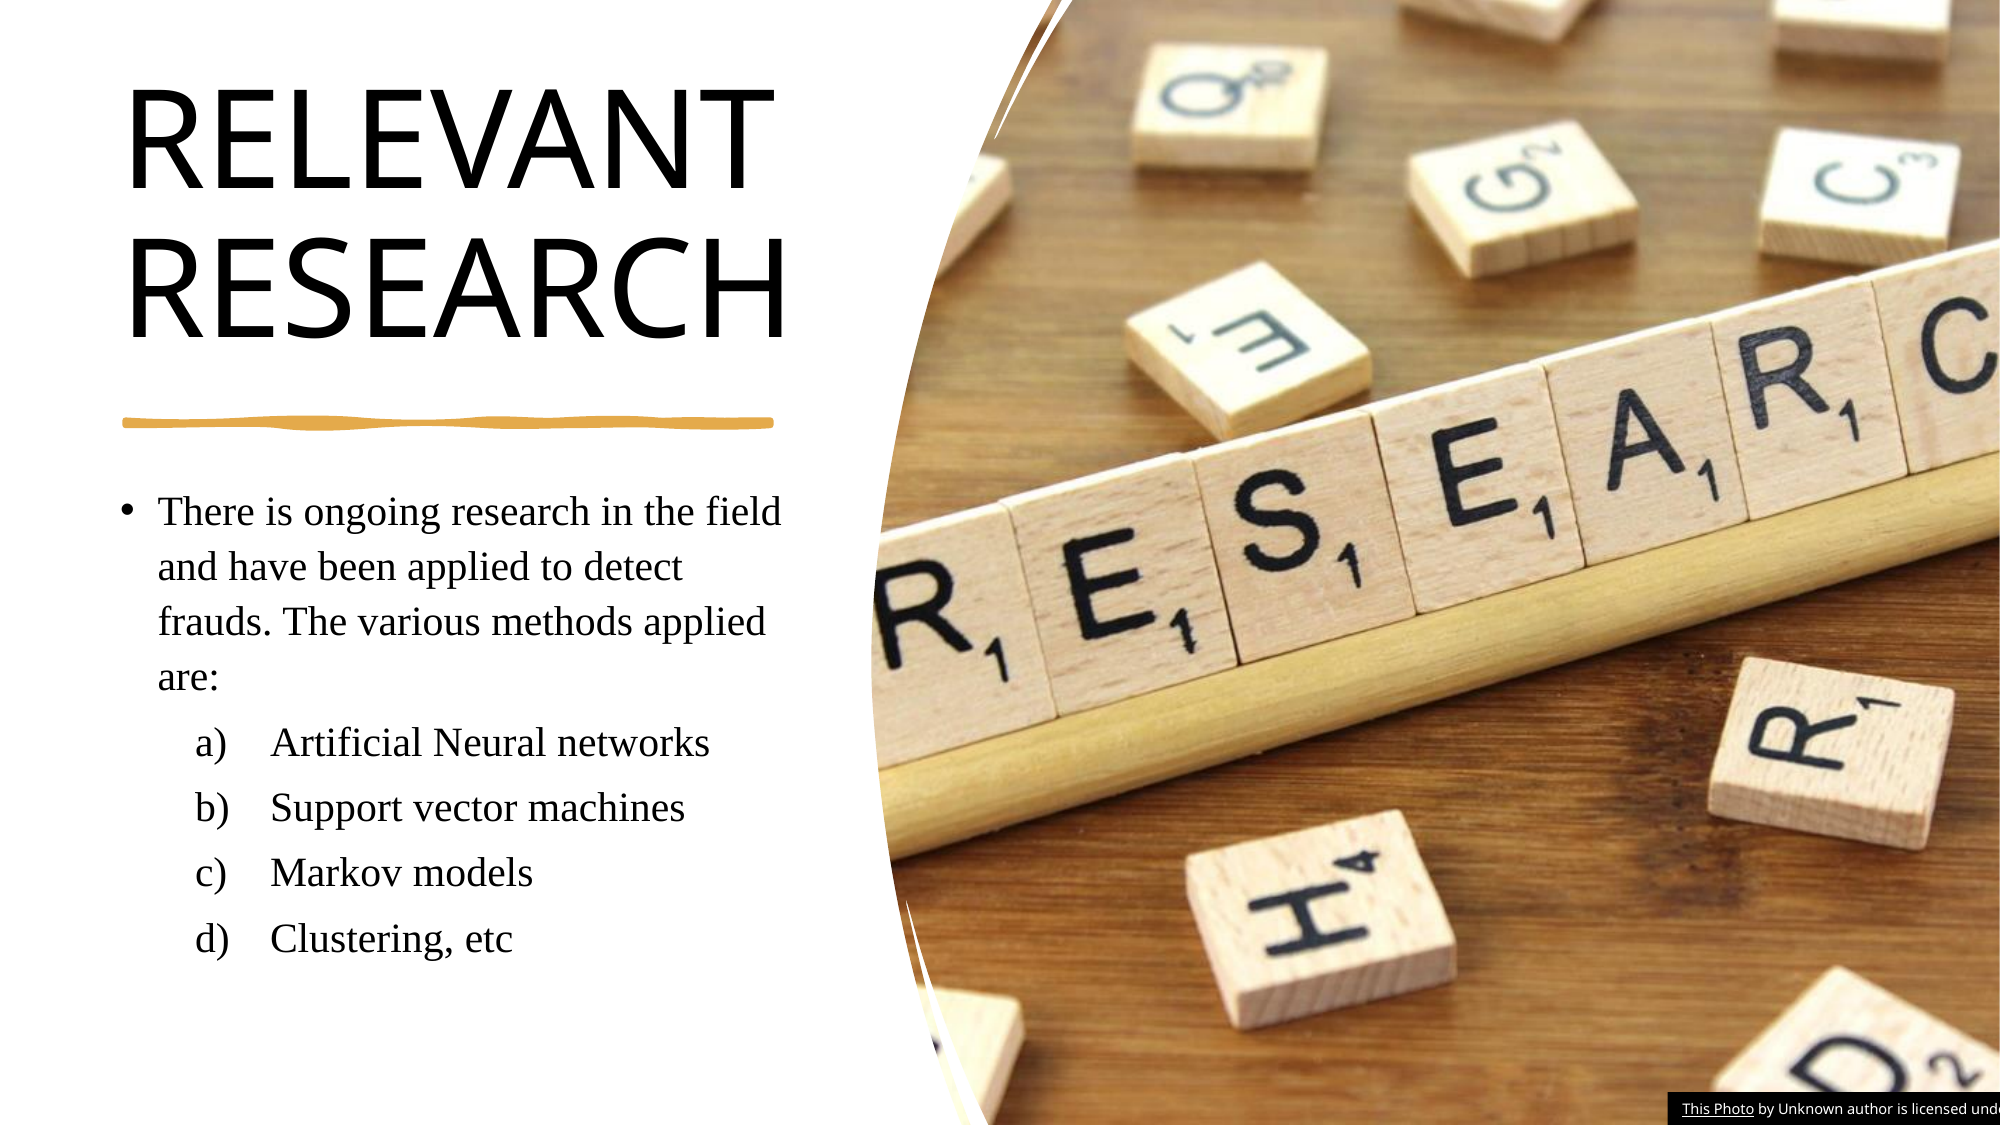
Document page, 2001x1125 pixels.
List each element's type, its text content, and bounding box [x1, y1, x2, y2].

text_box [124, 417, 772, 429]
picture [871, 0, 2000, 1125]
text_box [0, 0, 871, 1125]
title RELEVANT RESEARCH [105, 53, 822, 375]
list There is ongoing research in the field and have been applied to detect frauds. The various methods applied are: Artificial Neural networks Support vector machines Markov models Clustering, etc [105, 471, 802, 1016]
